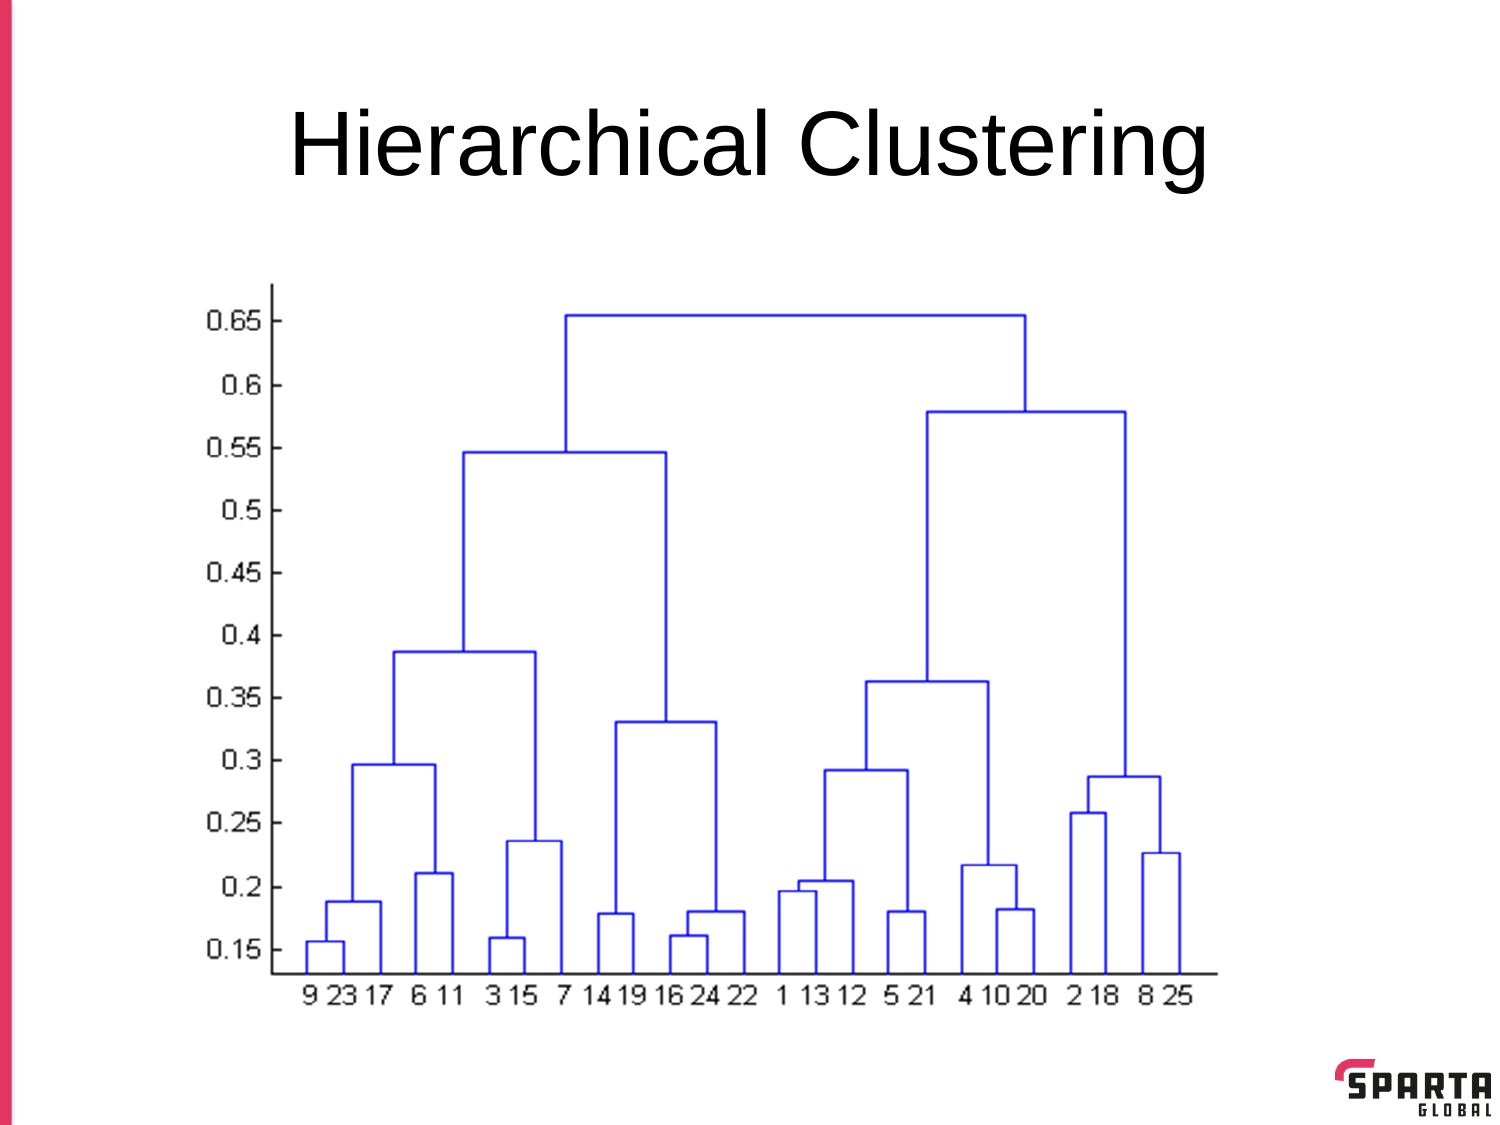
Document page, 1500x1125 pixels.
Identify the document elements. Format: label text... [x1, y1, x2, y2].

picture [1335, 1059, 1492, 1117]
title Hierarchical Clustering [75, 45, 1425, 233]
picture [112, 219, 1330, 1066]
